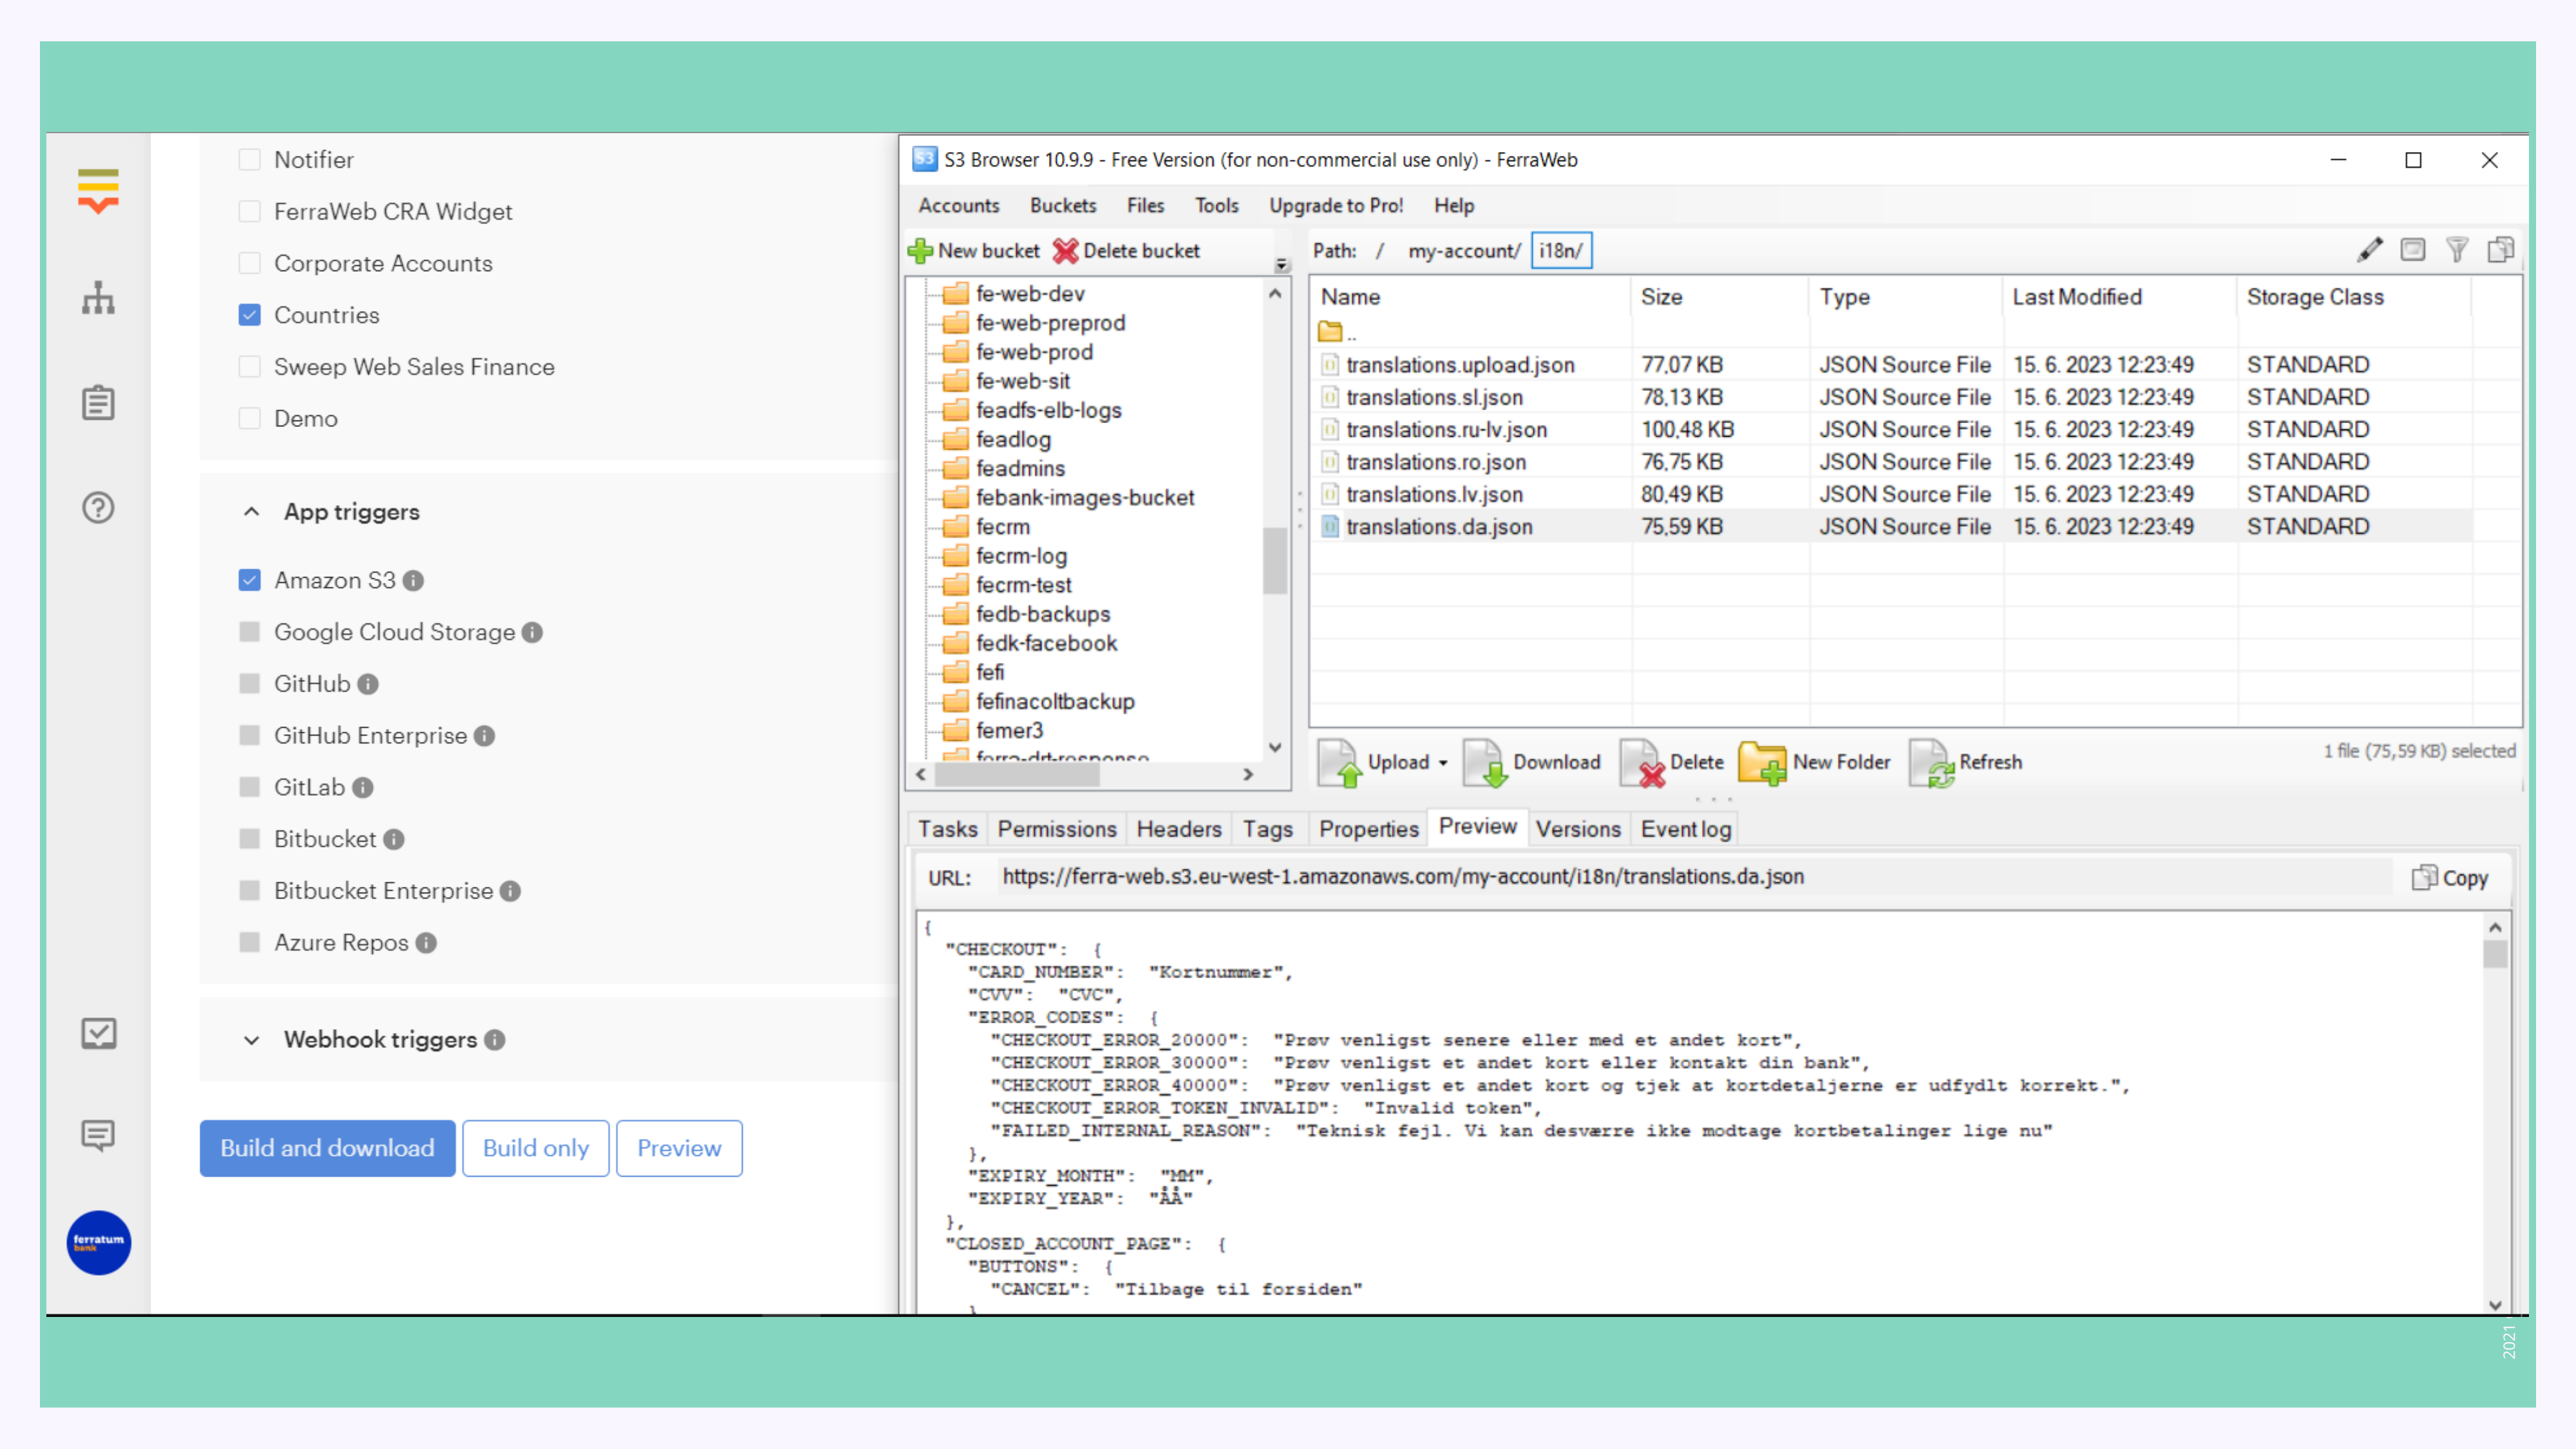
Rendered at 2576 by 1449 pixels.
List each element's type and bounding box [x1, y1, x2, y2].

picture [46, 132, 2530, 1317]
